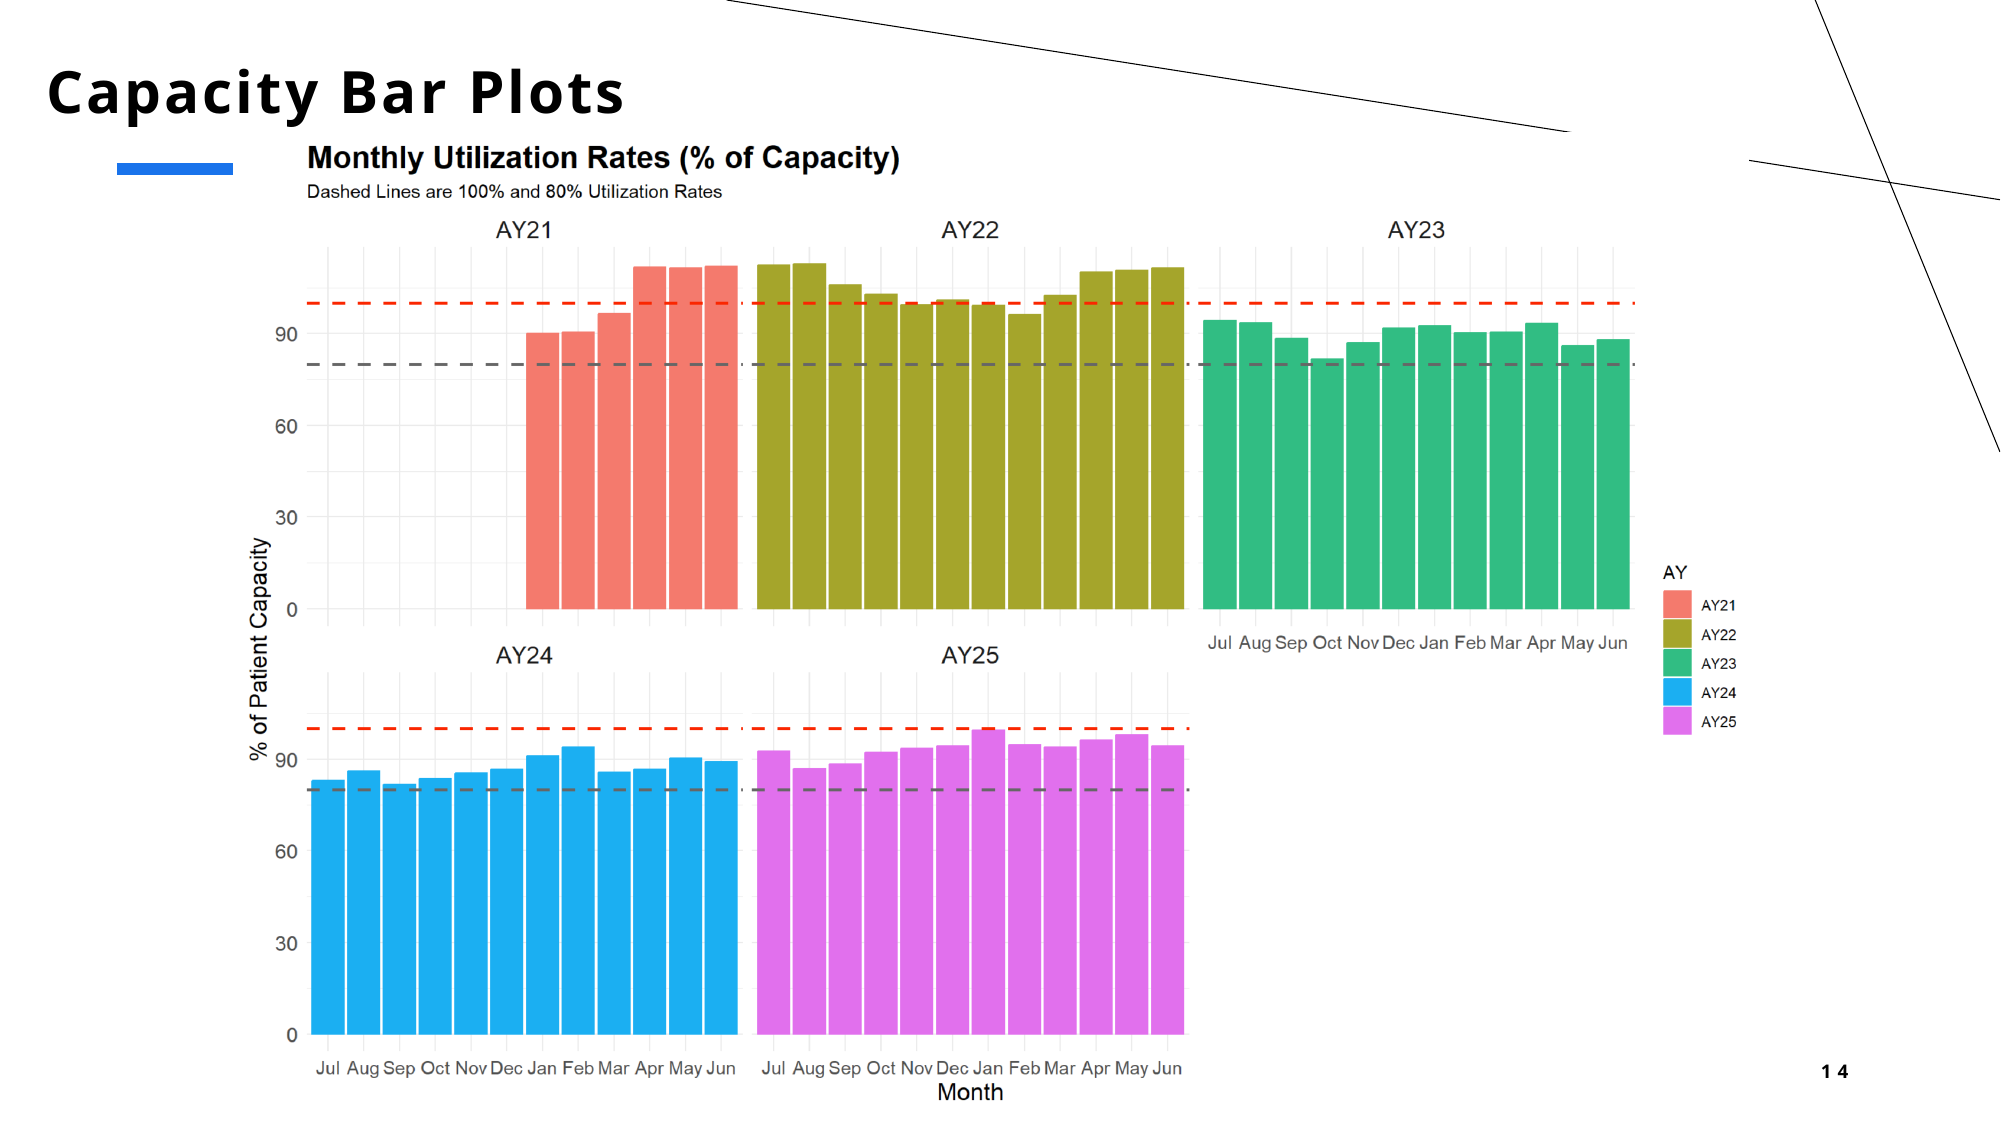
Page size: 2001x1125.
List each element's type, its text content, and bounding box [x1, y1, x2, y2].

title Capacity Bar Plots [31, 30, 1664, 133]
slide_number 14 [1749, 1042, 1864, 1103]
picture [233, 132, 1749, 1112]
